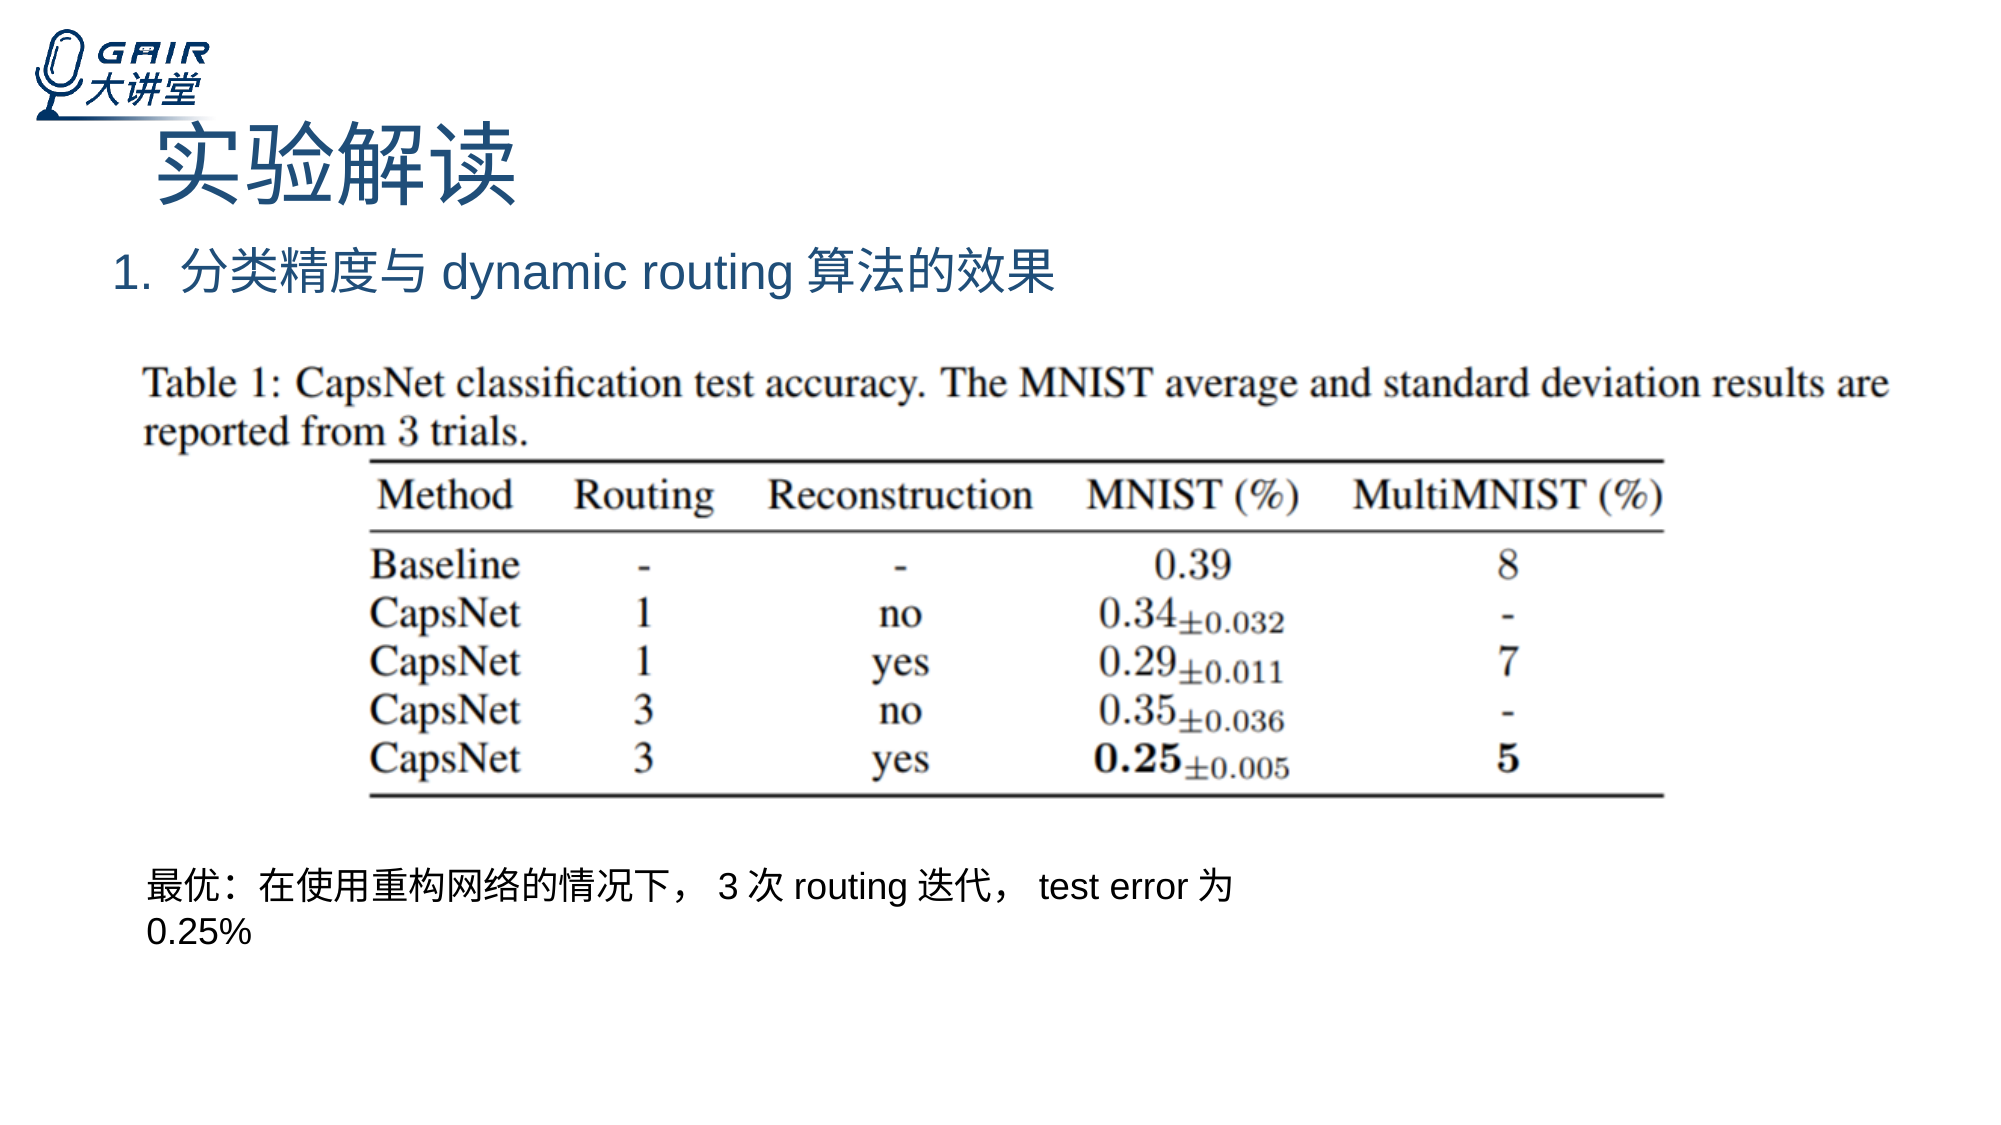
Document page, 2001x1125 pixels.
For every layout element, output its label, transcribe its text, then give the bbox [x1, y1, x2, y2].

title 实验解读 [137, 59, 1863, 278]
picture [0, 0, 251, 151]
picture [121, 342, 1909, 835]
text_box 最优：在使用重构网络的情况下，3次routing迭代，test error为0.25% [131, 854, 1323, 960]
text_box 1. 分类精度与dynamic routing算法的效果 [97, 232, 1792, 308]
